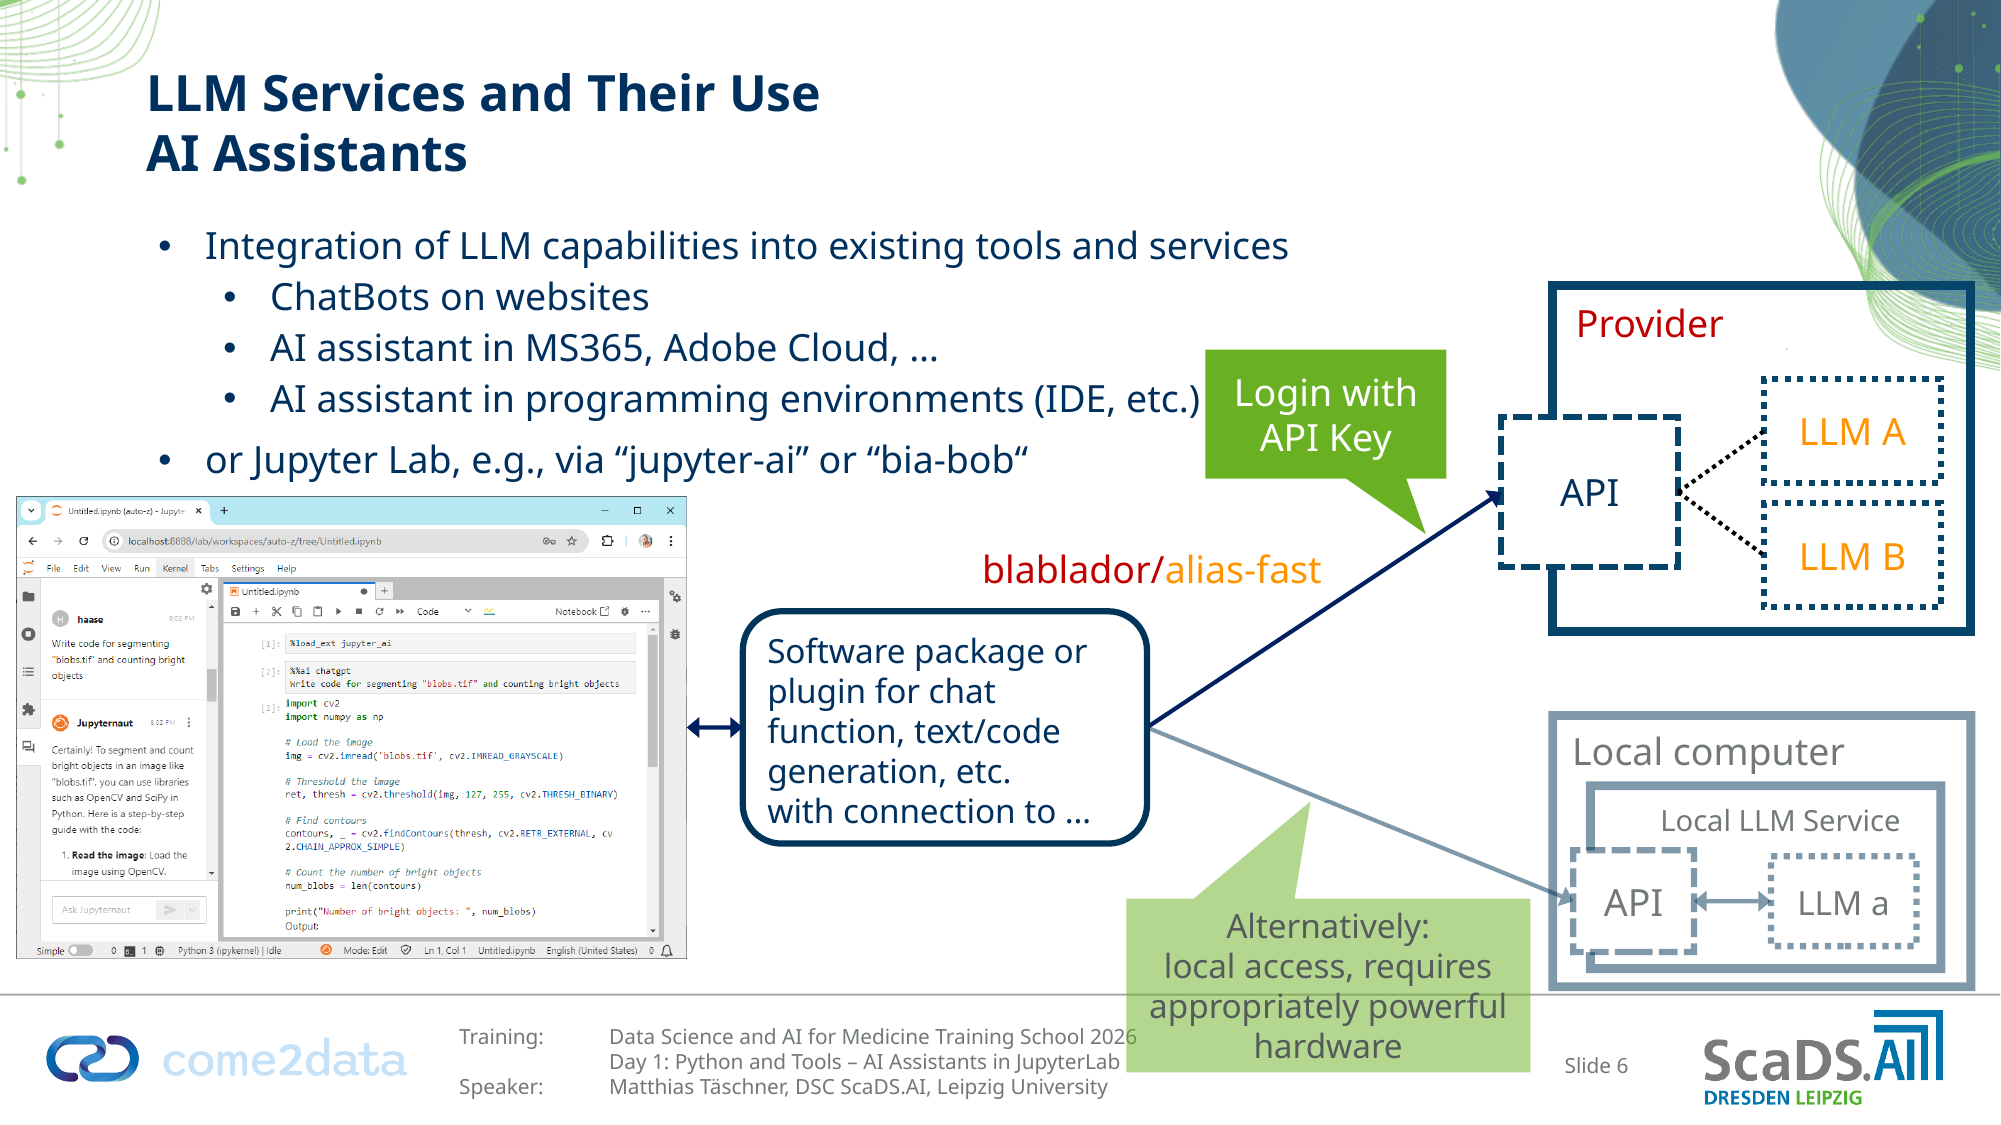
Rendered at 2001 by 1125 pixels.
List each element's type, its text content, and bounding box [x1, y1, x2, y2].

title LLM Services and Their Use AI Assistants [146, 61, 1831, 195]
picture [0, 989, 460, 1125]
picture [0, 0, 172, 235]
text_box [1146, 285, 1971, 715]
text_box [686, 611, 1147, 844]
text_box Integration of LLM capabilities into existing tools and services ChatBots on websites AI assistant in MS365, Adobe Cloud, … AI assistant in programming environments (IDE, etc.) or Jupyter Lab, e.g., via “jupyter-ai” or “bia-bob“ [143, 219, 1592, 495]
text_box blablador/alias-fast [967, 538, 1146, 599]
picture [1702, 1073, 1945, 1108]
picture [16, 496, 687, 959]
picture [1772, 0, 2001, 396]
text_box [1126, 715, 1971, 1073]
